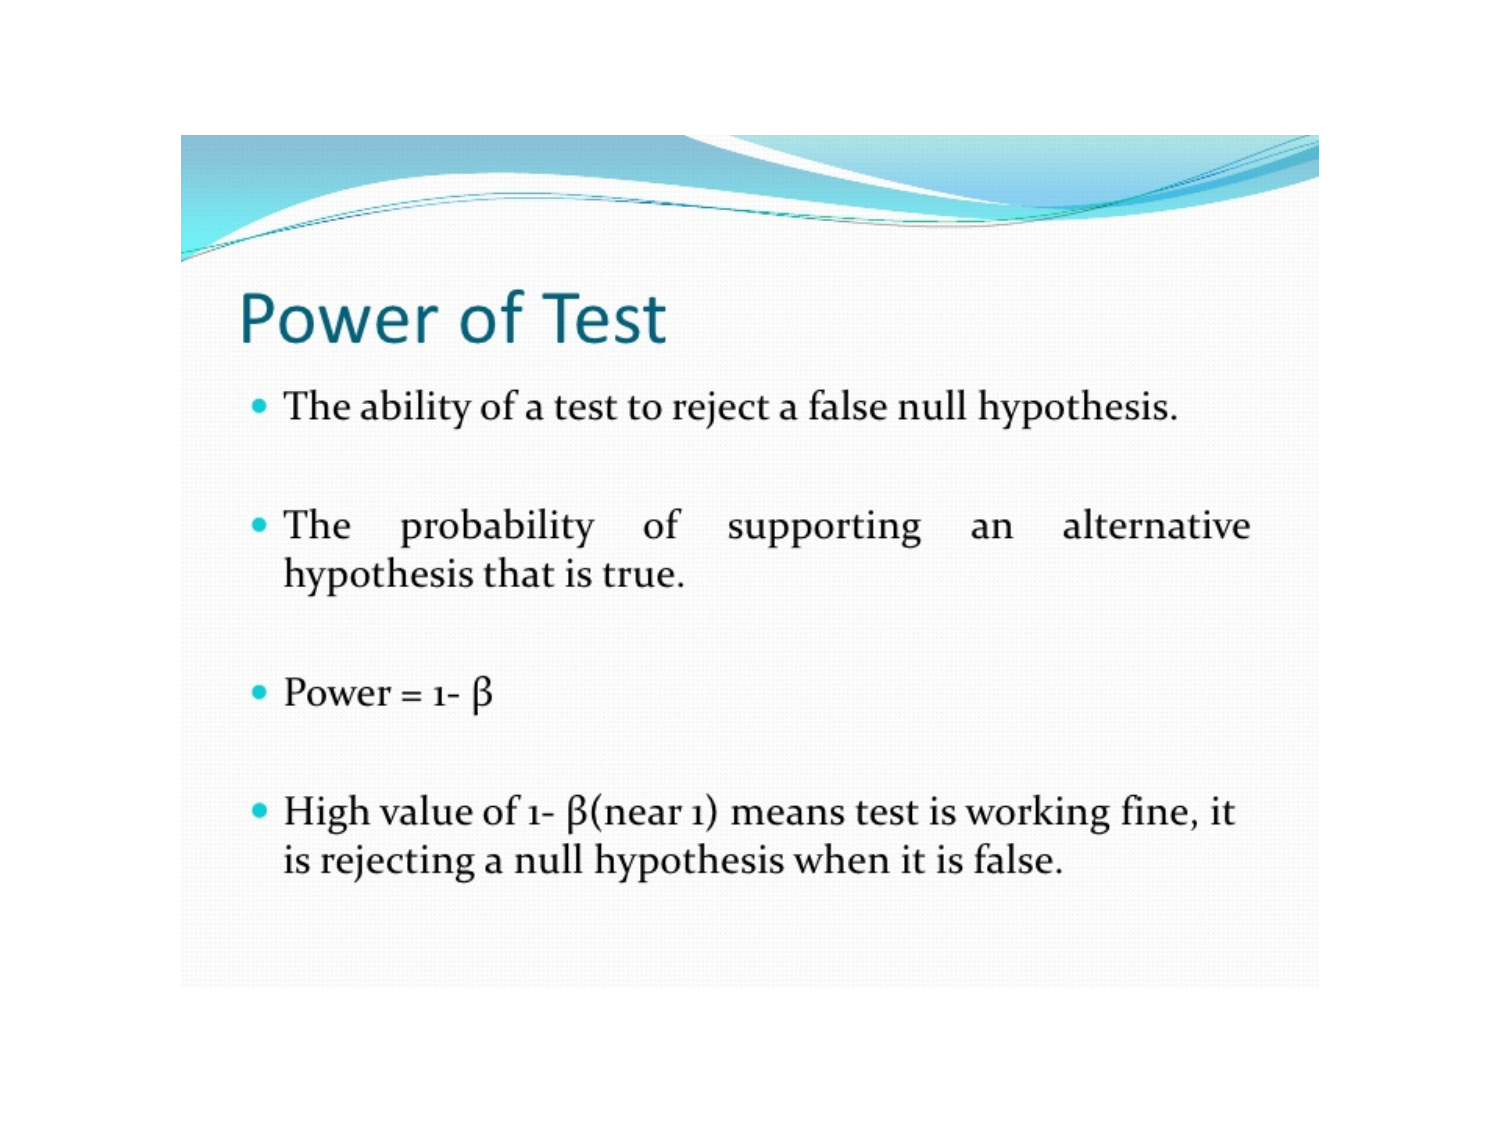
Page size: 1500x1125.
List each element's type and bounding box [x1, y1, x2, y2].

picture [180, 135, 1319, 990]
